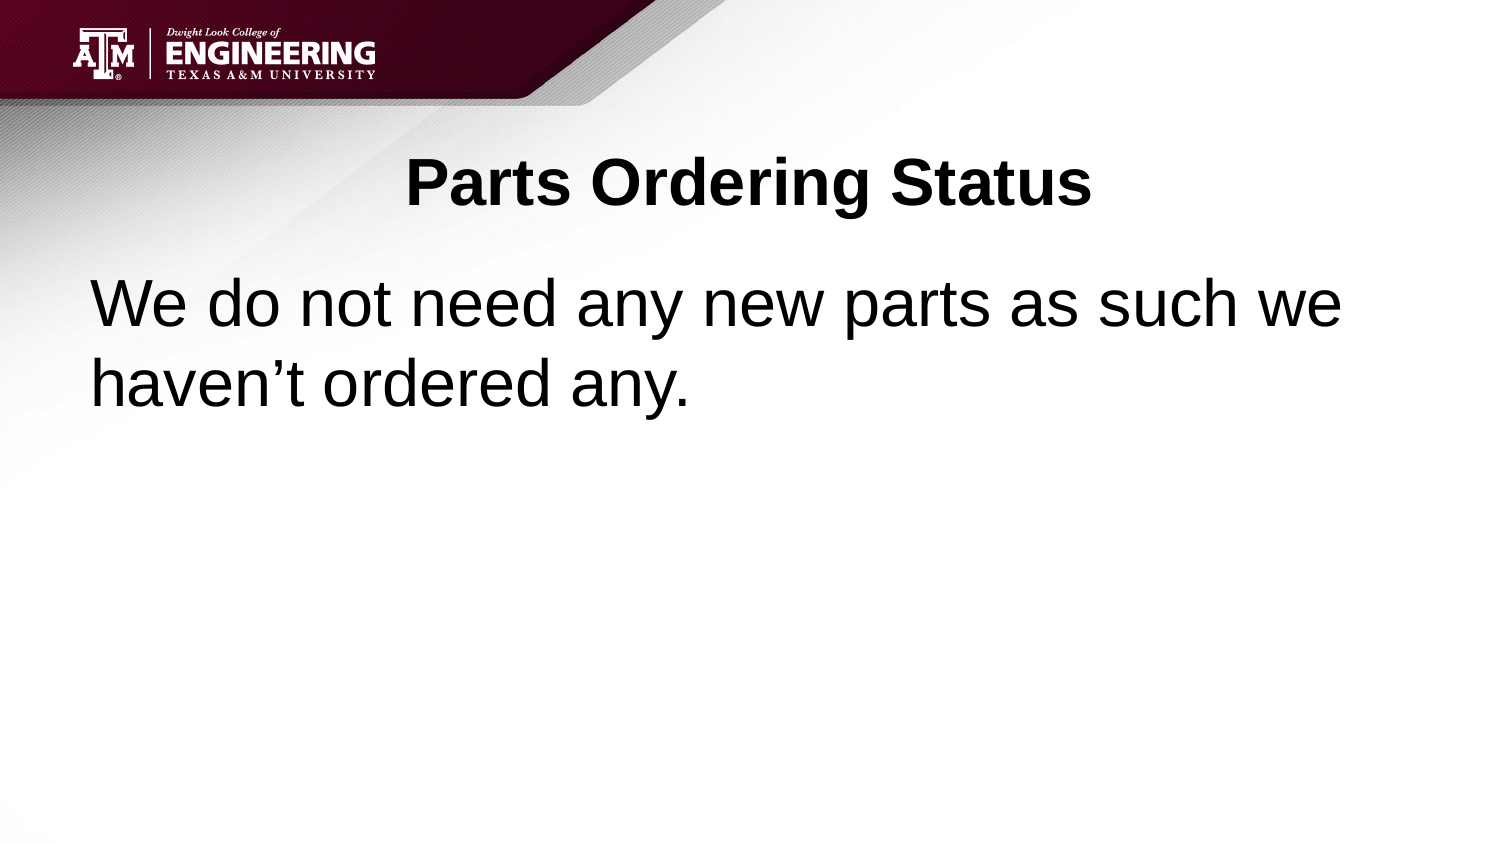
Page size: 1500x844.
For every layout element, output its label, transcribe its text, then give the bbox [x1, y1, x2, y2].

list We do not need any new parts as such we haven’t ordered any. [75, 252, 1425, 754]
picture [0, 0, 1500, 844]
title Parts Ordering Status [75, 129, 1425, 228]
